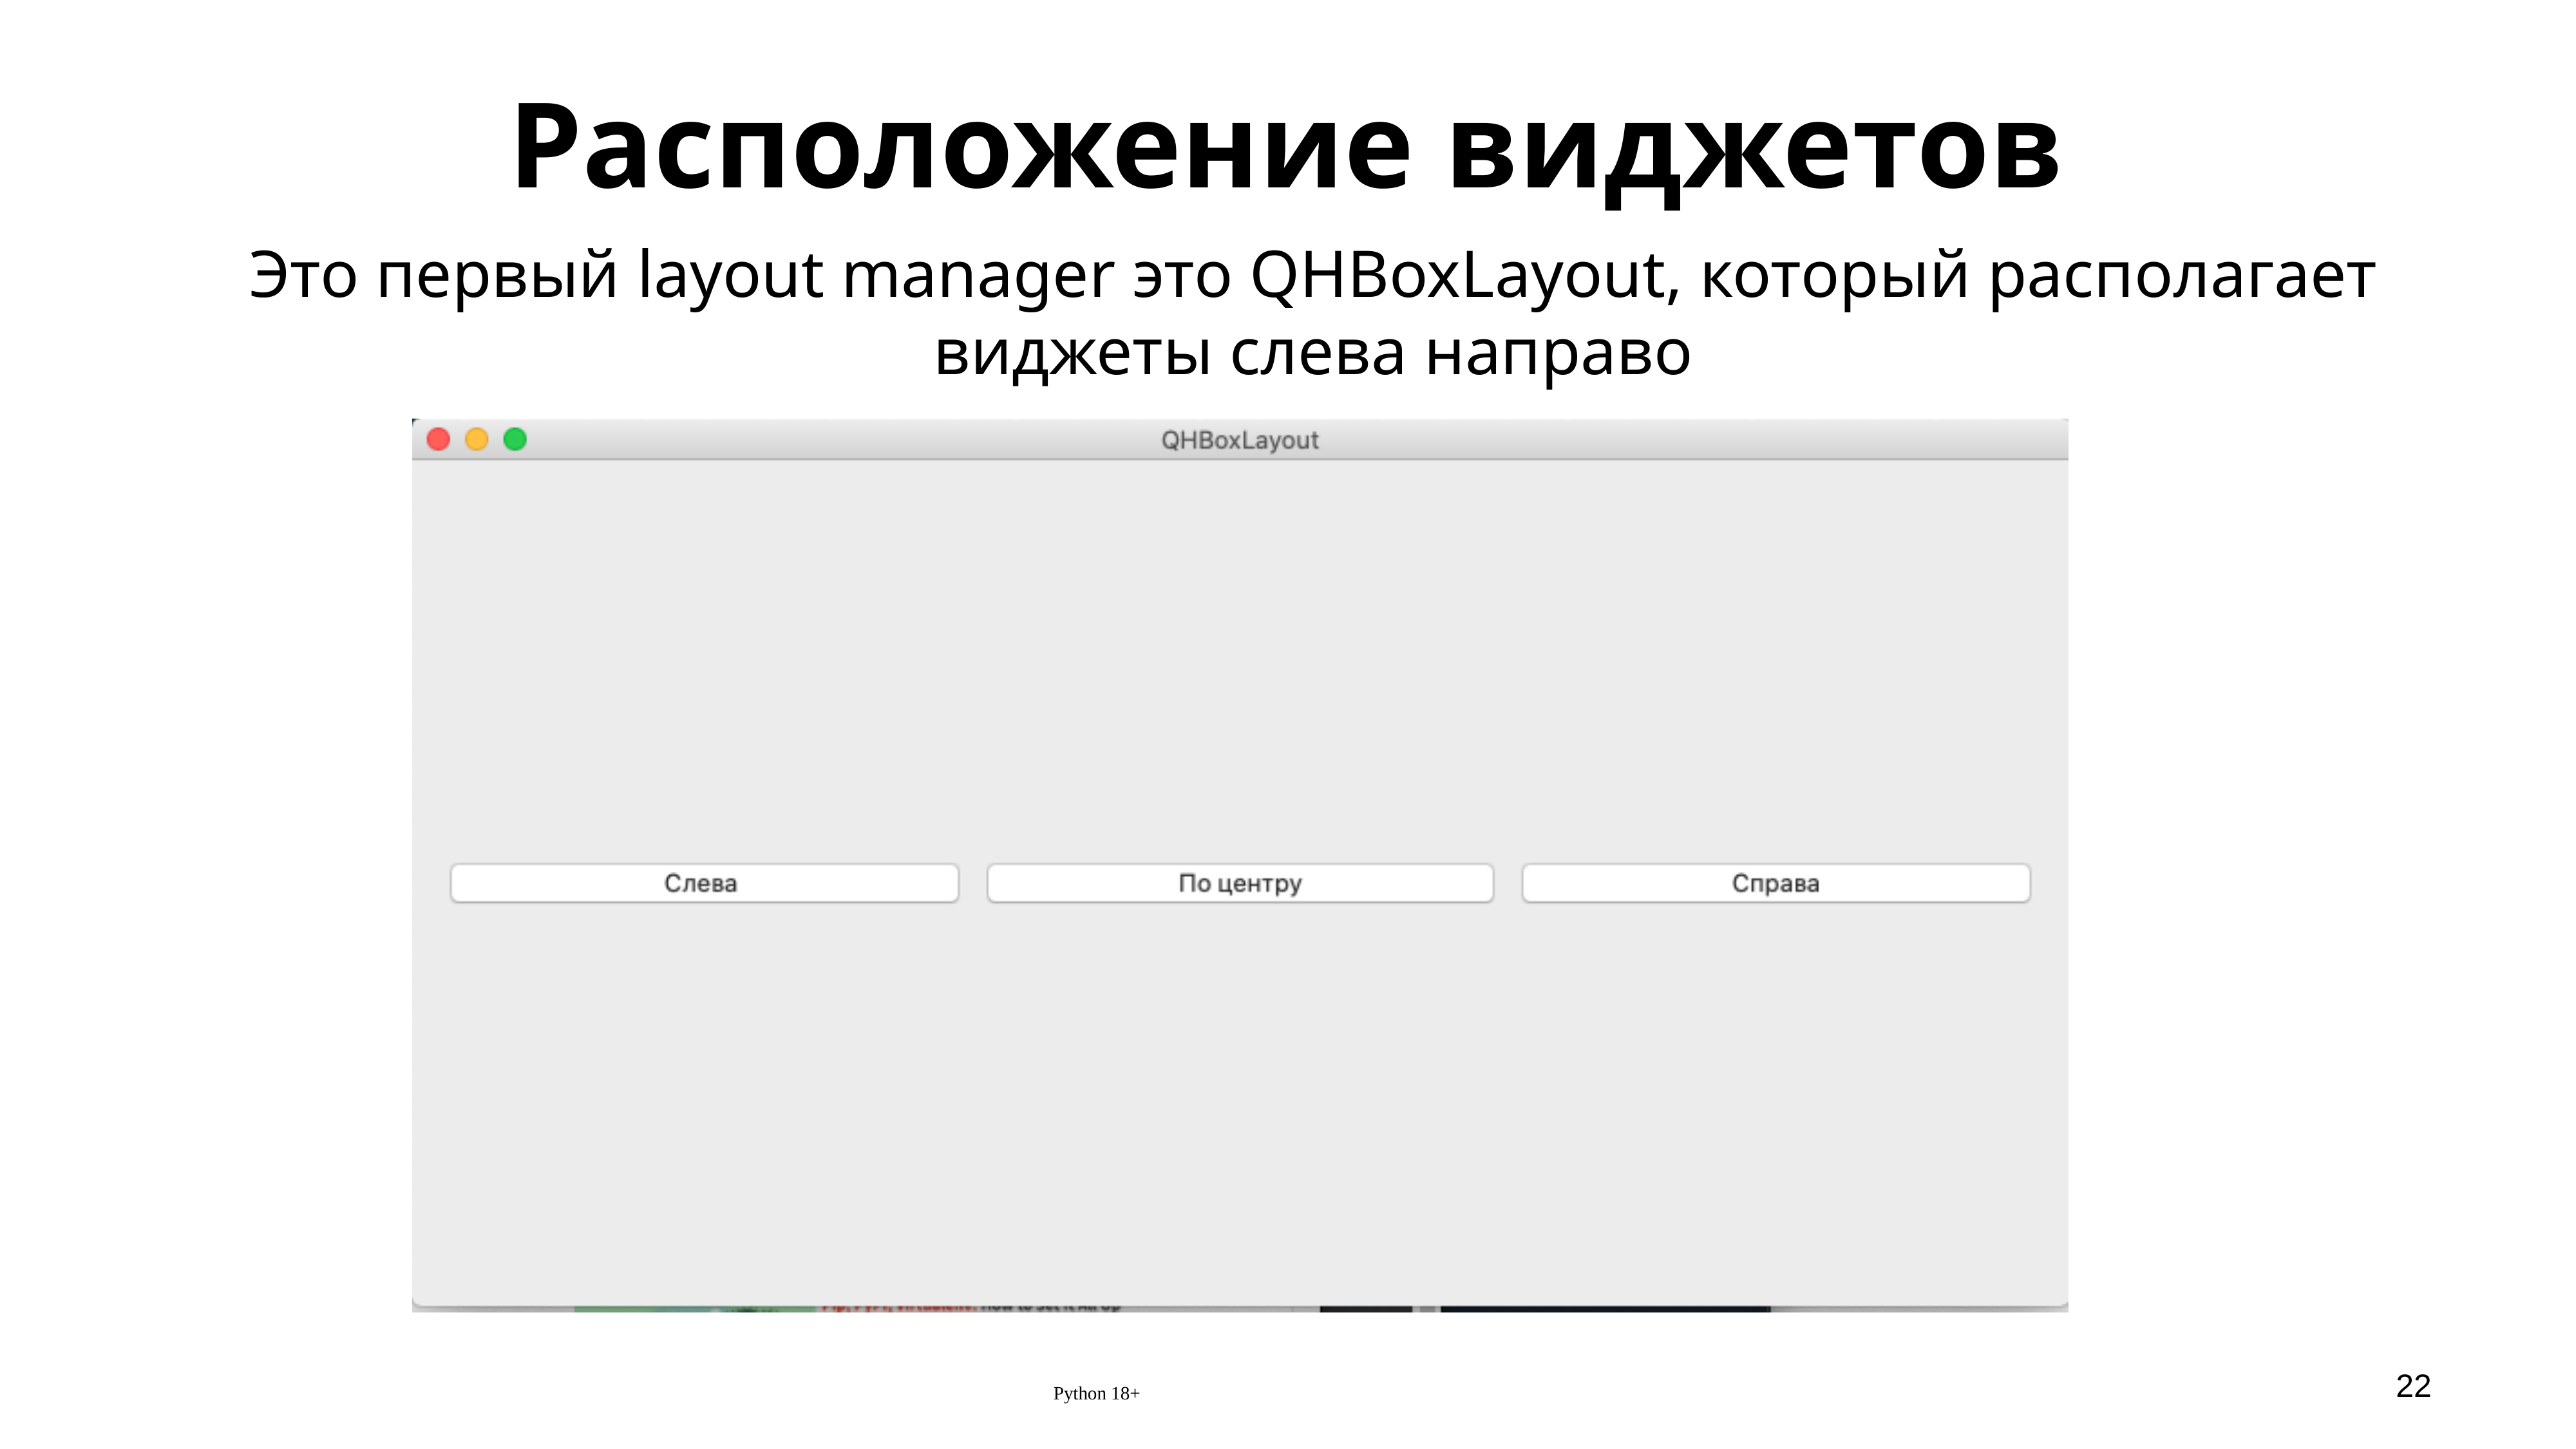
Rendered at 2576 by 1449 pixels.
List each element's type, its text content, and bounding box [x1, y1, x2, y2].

picture [412, 419, 2069, 1312]
slide_number 22 [2240, 1356, 2432, 1404]
footer Python 18+ [142, 1356, 2052, 1404]
list Это первый layout manager это QHBoxLayout, который располагает виджеты слева направо [142, 216, 2485, 1312]
title Расположение виджетов [142, 47, 2432, 216]
